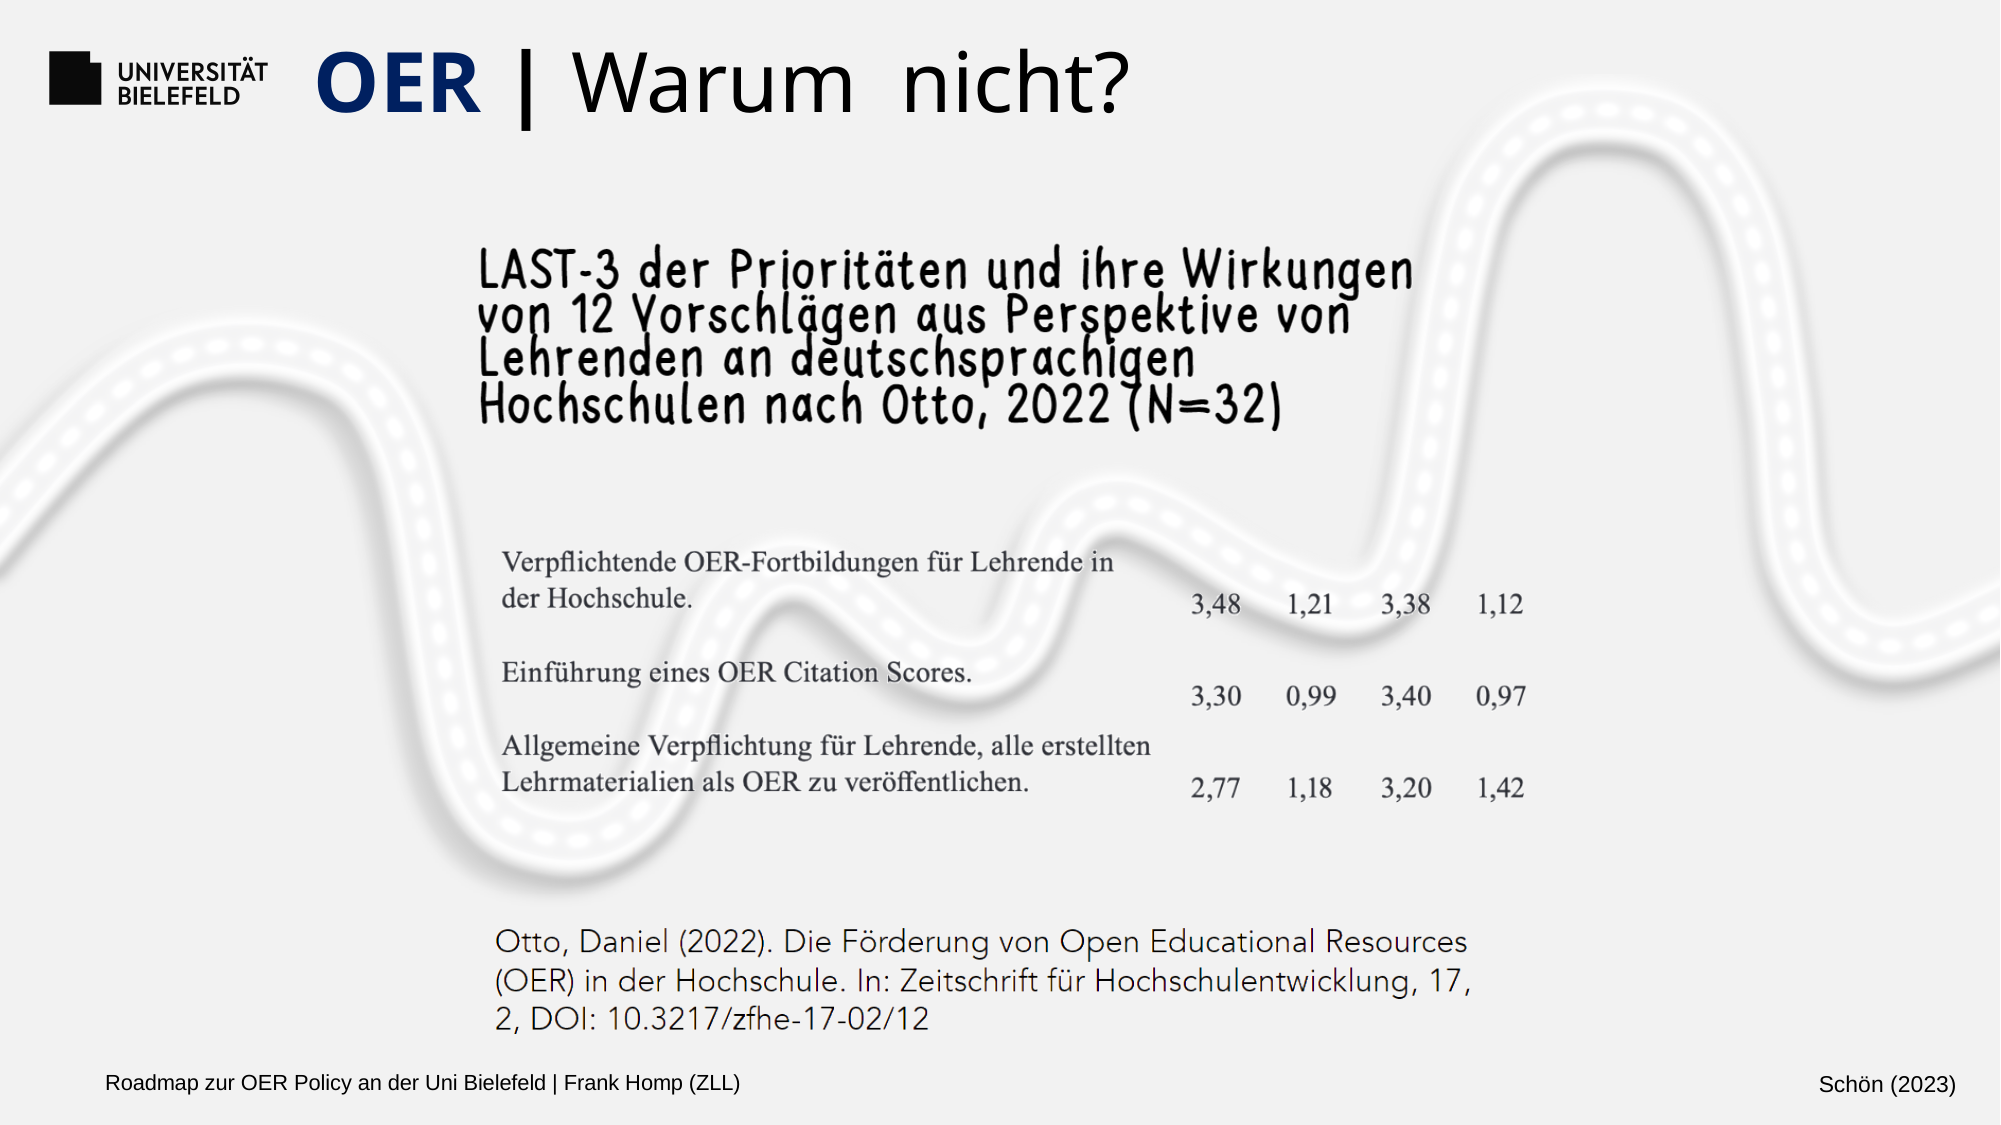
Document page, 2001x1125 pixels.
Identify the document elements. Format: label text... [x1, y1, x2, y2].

text_box Schön (2023) [1803, 1061, 1972, 1104]
text_box Roadmap zur OER Policy an der Uni Bielefeld | Frank Homp (ZLL) [90, 1061, 1741, 1096]
picture [0, 51, 2000, 1051]
text_box OER | Warum nicht? [313, 29, 2000, 70]
